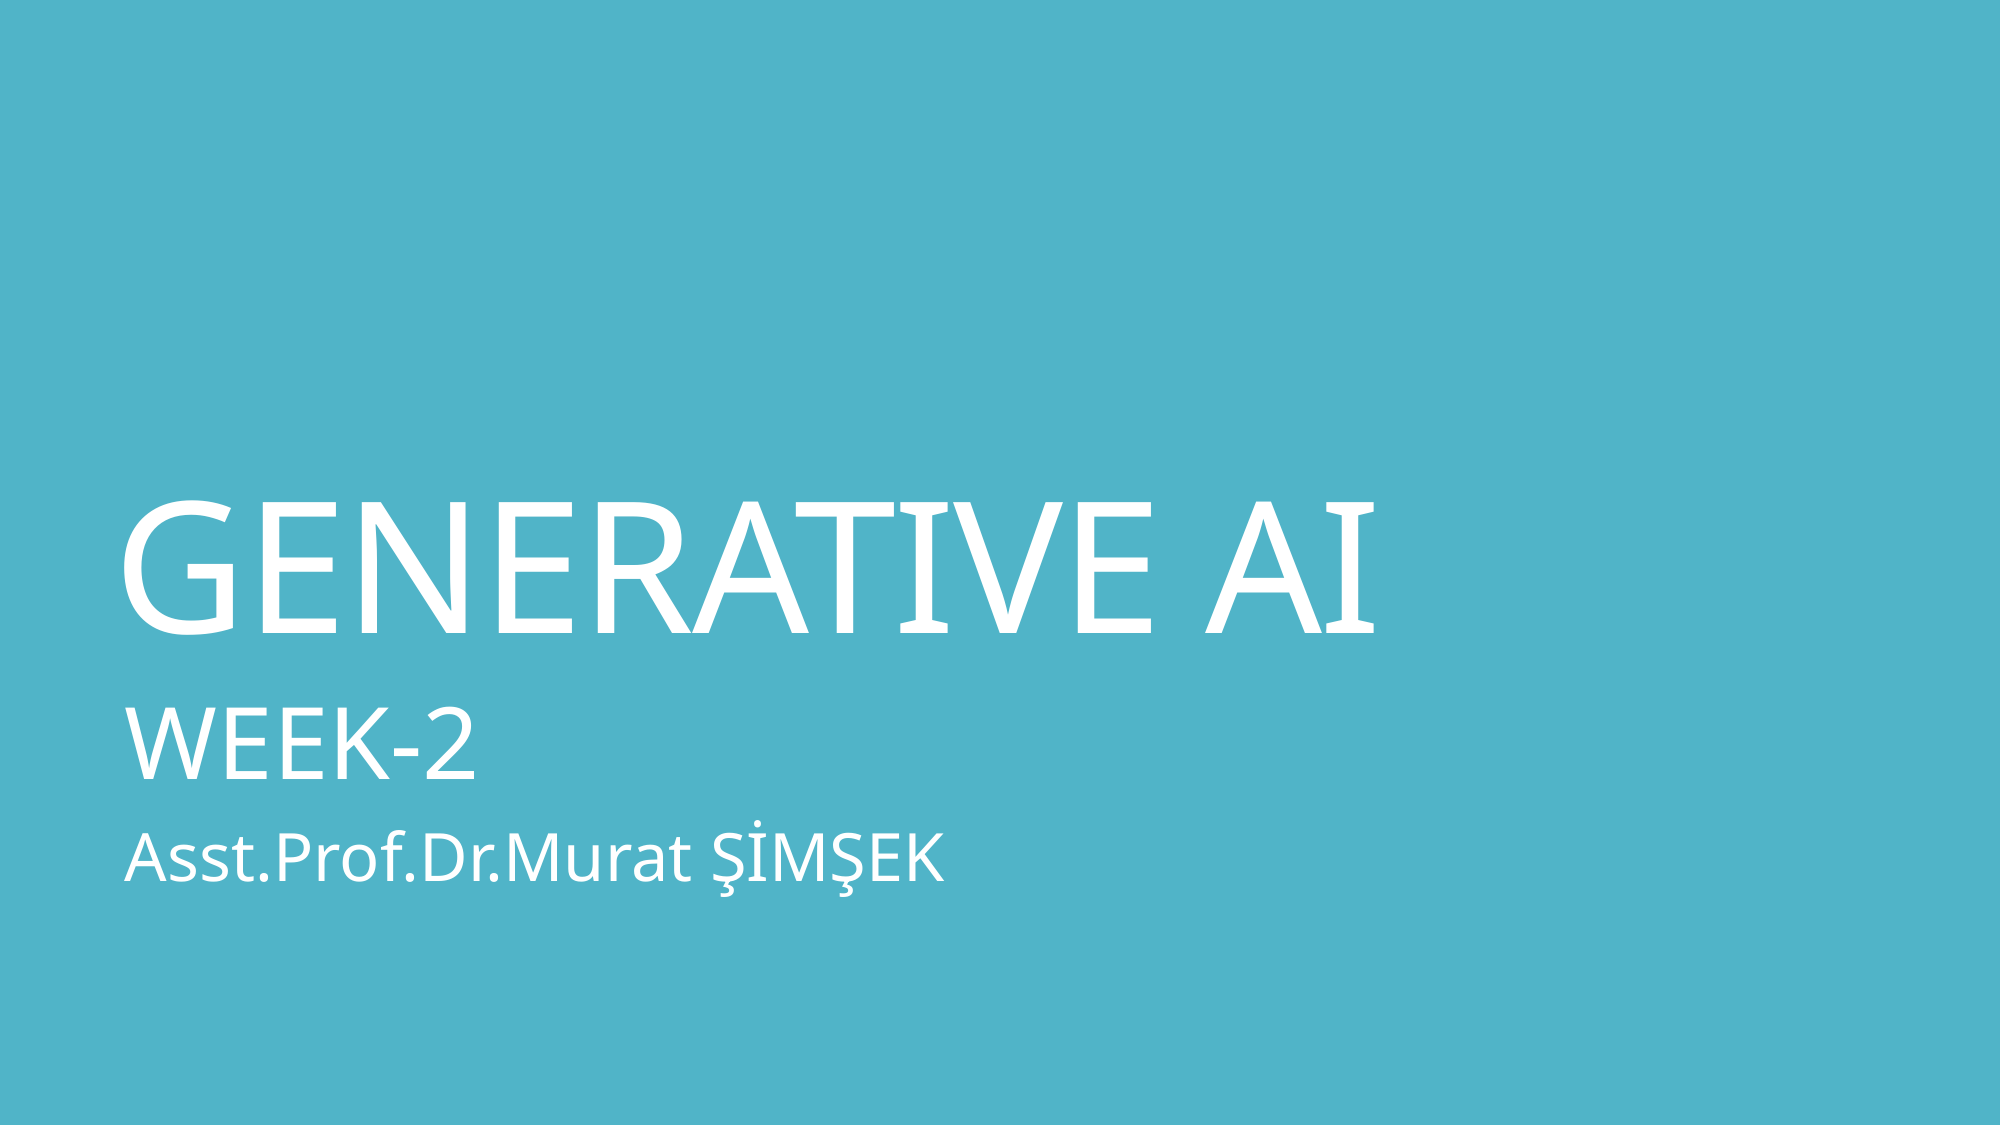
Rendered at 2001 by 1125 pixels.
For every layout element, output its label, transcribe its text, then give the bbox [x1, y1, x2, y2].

title GENERATIVE AI [98, 126, 1868, 677]
subtitle WEEK-2 Asst.Prof.Dr.Murat ŞİMŞEK [109, 690, 1624, 961]
